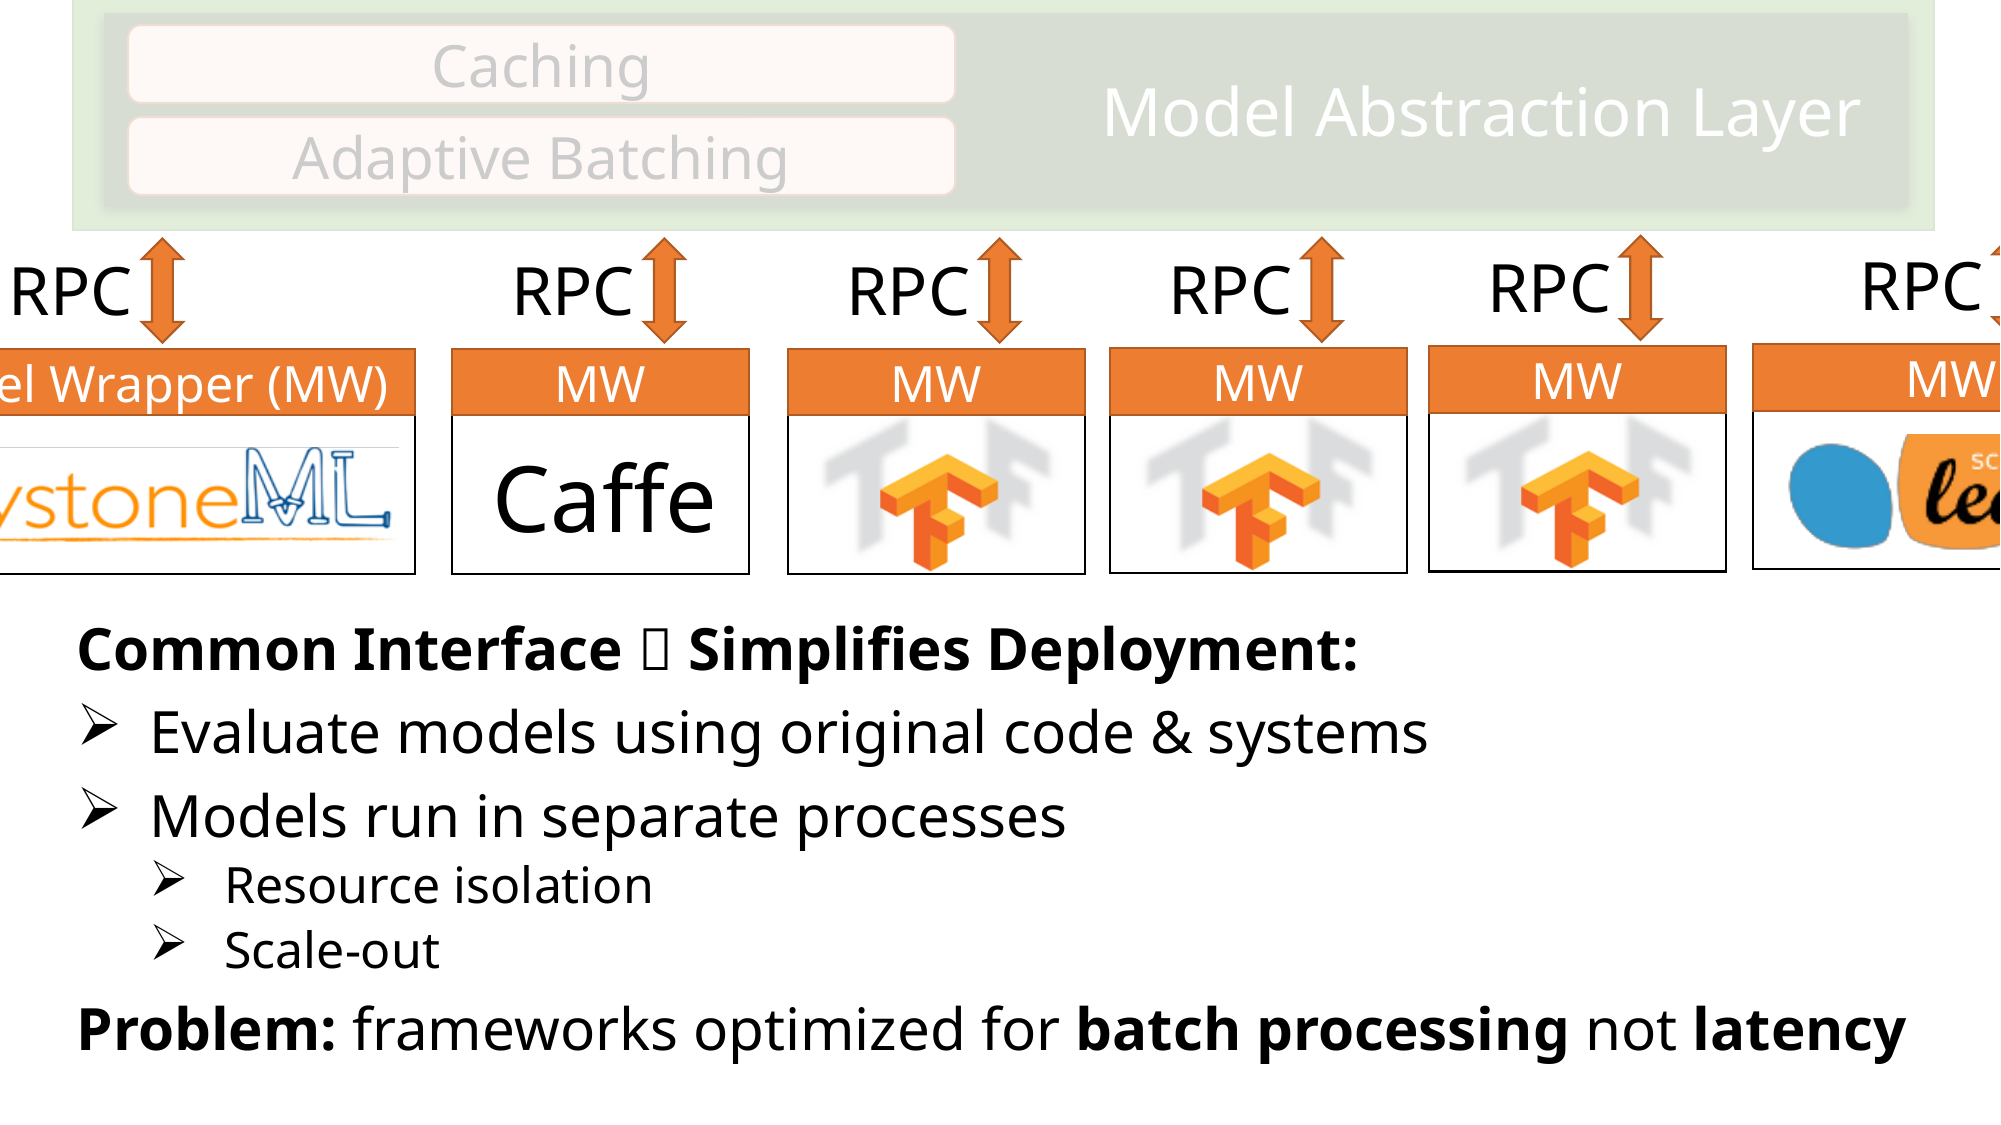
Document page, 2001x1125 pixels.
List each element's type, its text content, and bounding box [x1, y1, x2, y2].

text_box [0, 238, 415, 575]
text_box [104, 13, 1909, 207]
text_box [1753, 233, 2000, 570]
text_box [0, 0, 2000, 236]
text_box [1109, 237, 1407, 648]
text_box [1428, 235, 1726, 646]
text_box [451, 238, 749, 575]
list Common Interface  Simplifies Deployment: Evaluate models using original code & systems Models run in separate processes Resource isolation Scale-out Problem: frameworks optimized for batch processing not latency [59, 612, 1982, 1093]
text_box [787, 238, 1085, 649]
